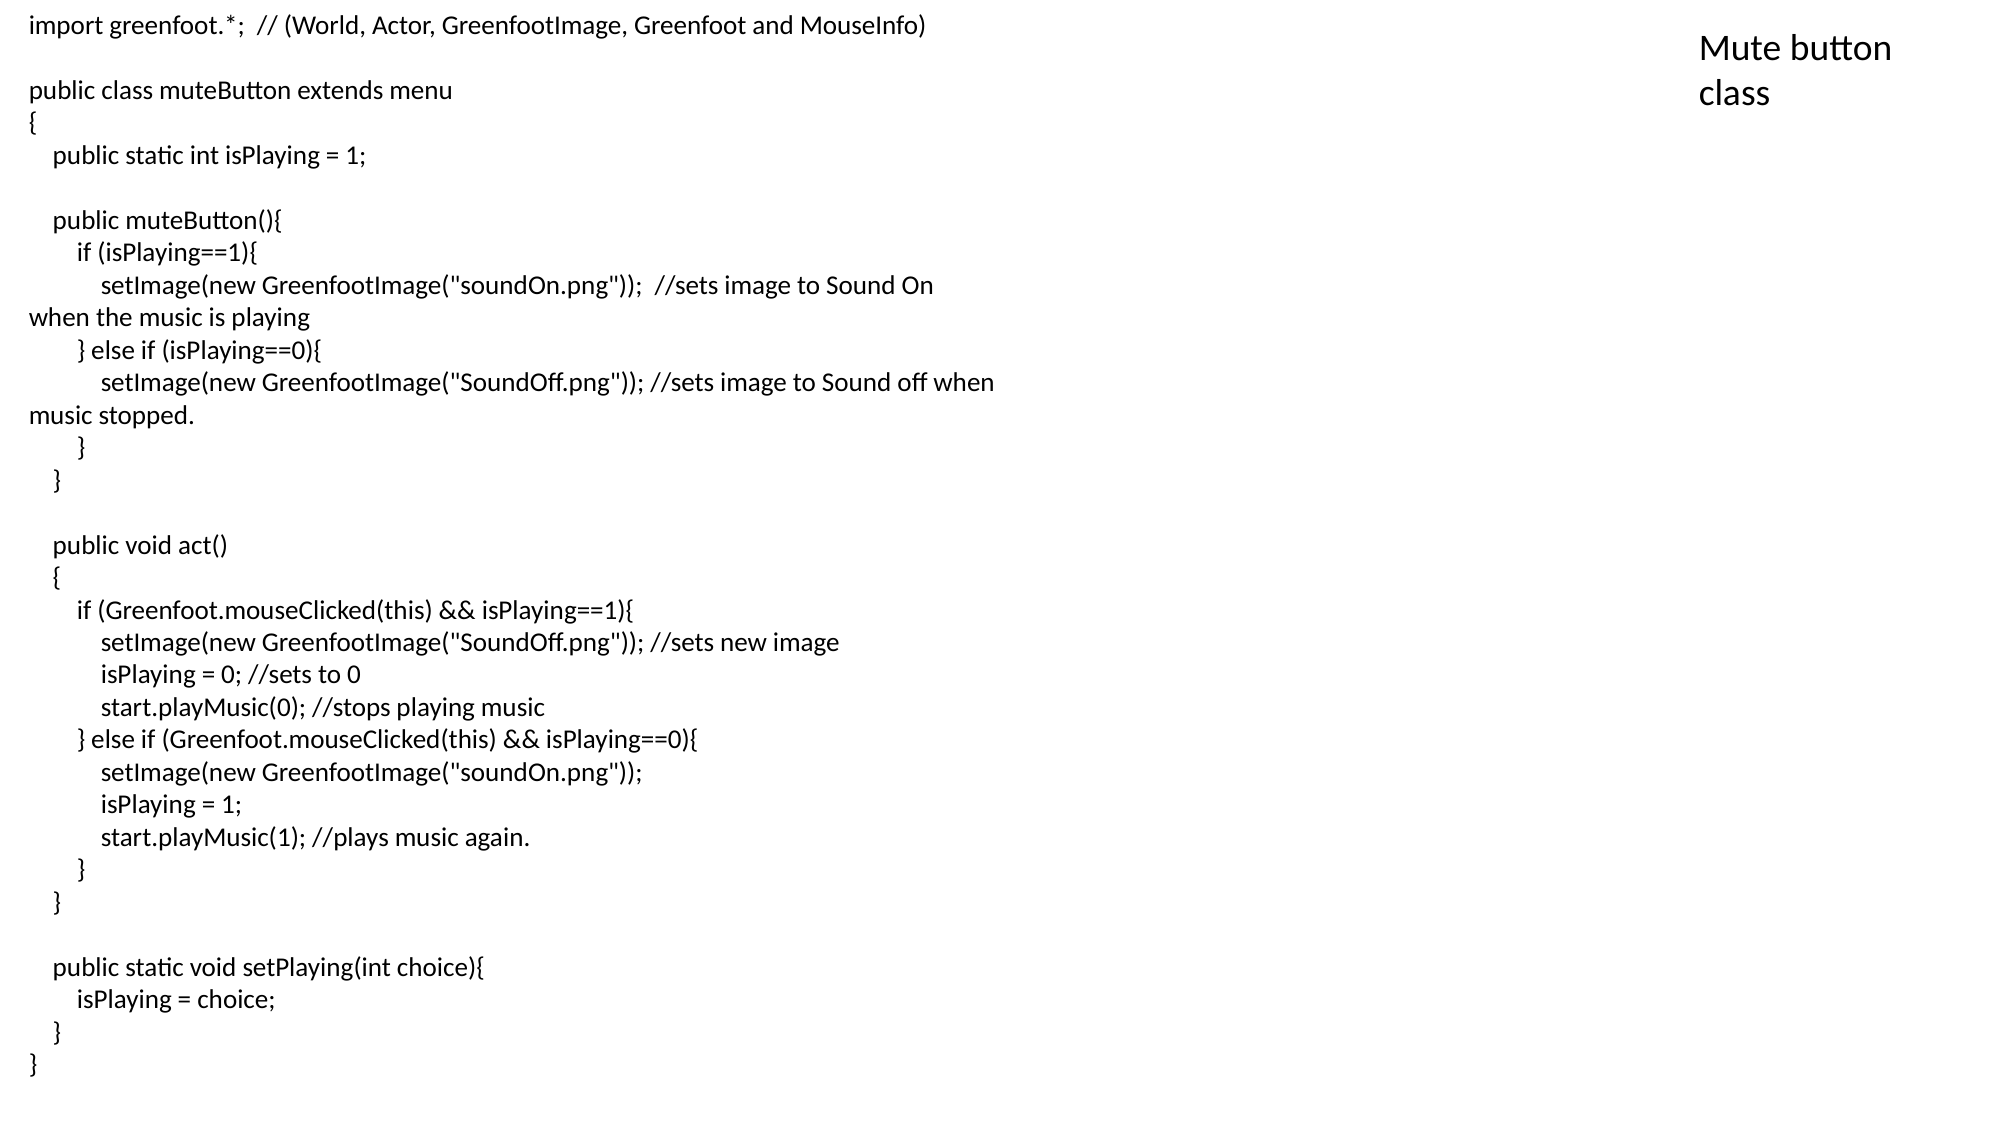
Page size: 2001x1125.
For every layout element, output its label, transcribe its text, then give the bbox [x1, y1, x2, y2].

text_box Mute button class [1684, 15, 1971, 121]
text_box import greenfoot.*; // (World, Actor, GreenfootImage, Greenfoot and MouseInfo) public class muteButton extends menu { public static int isPlaying = 1; public muteButton(){ if (isPlaying==1){ setImage(new GreenfootImage("soundOn.png")); //sets image to Sound On when the music is playing } else if (isPlaying==0){ setImage(new GreenfootImage("SoundOff.png")); //sets image to Sound off when music stopped. } } public void act() { if (Greenfoot.mouseClicked(this) && isPlaying==1){ setImage(new GreenfootImage("SoundOff.png")); //sets new image isPlaying = 0; //sets to 0 start.playMusic(0); //stops playing music } else if (Greenfoot.mouseClicked(this) && isPlaying==0){ setImage(new GreenfootImage("soundOn.png")); isPlaying = 1; start.playMusic(1); //plays music again. } } public static void setPlaying(int choice){ isPlaying = choice; } } [13, 0, 1014, 1087]
